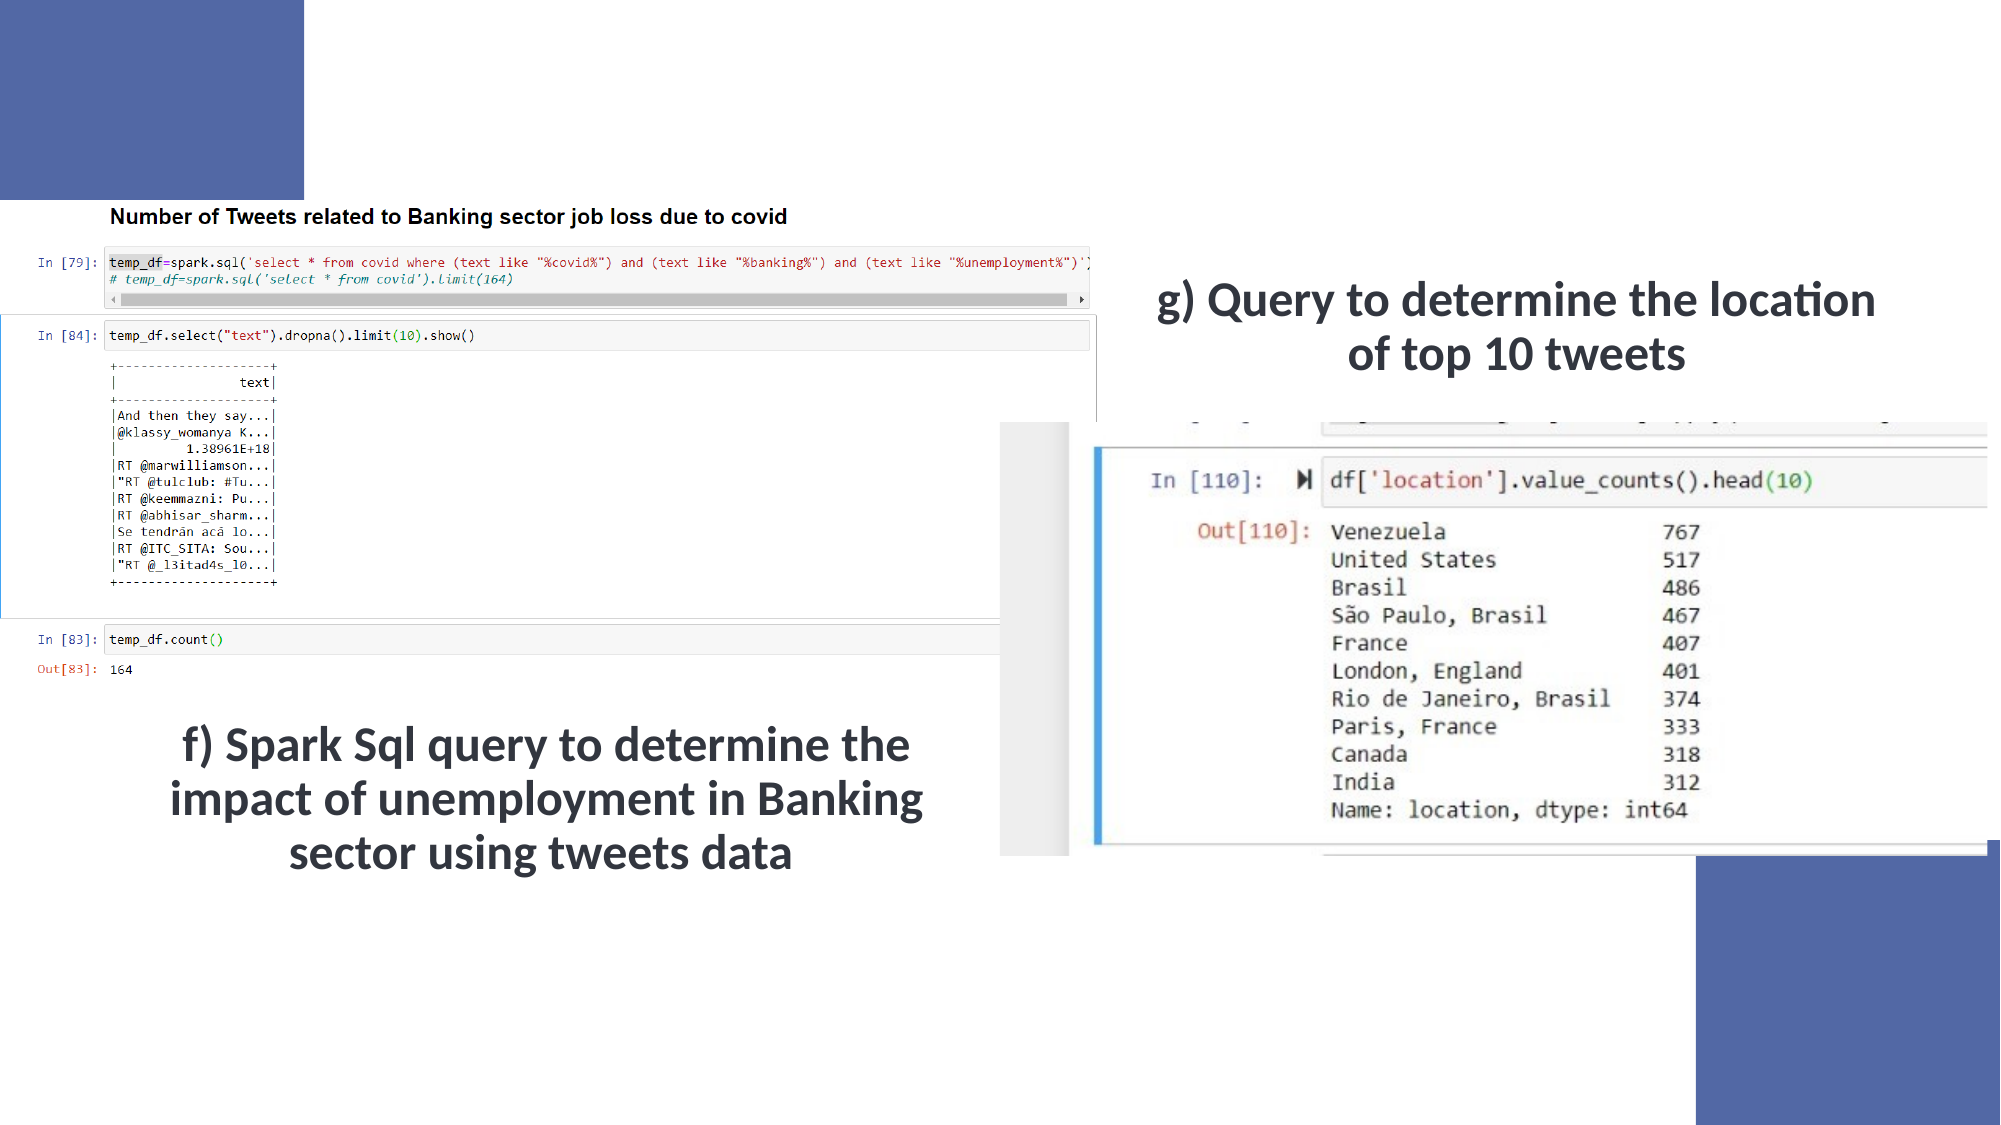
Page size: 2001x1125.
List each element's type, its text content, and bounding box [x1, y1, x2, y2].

list g) Query to determine the location of top 10 tweets [1126, 269, 1908, 386]
picture [0, 200, 1988, 856]
list f) Spark Sql query to determine the impact of unemployment in Banking sector using tweets data [106, 741, 988, 858]
